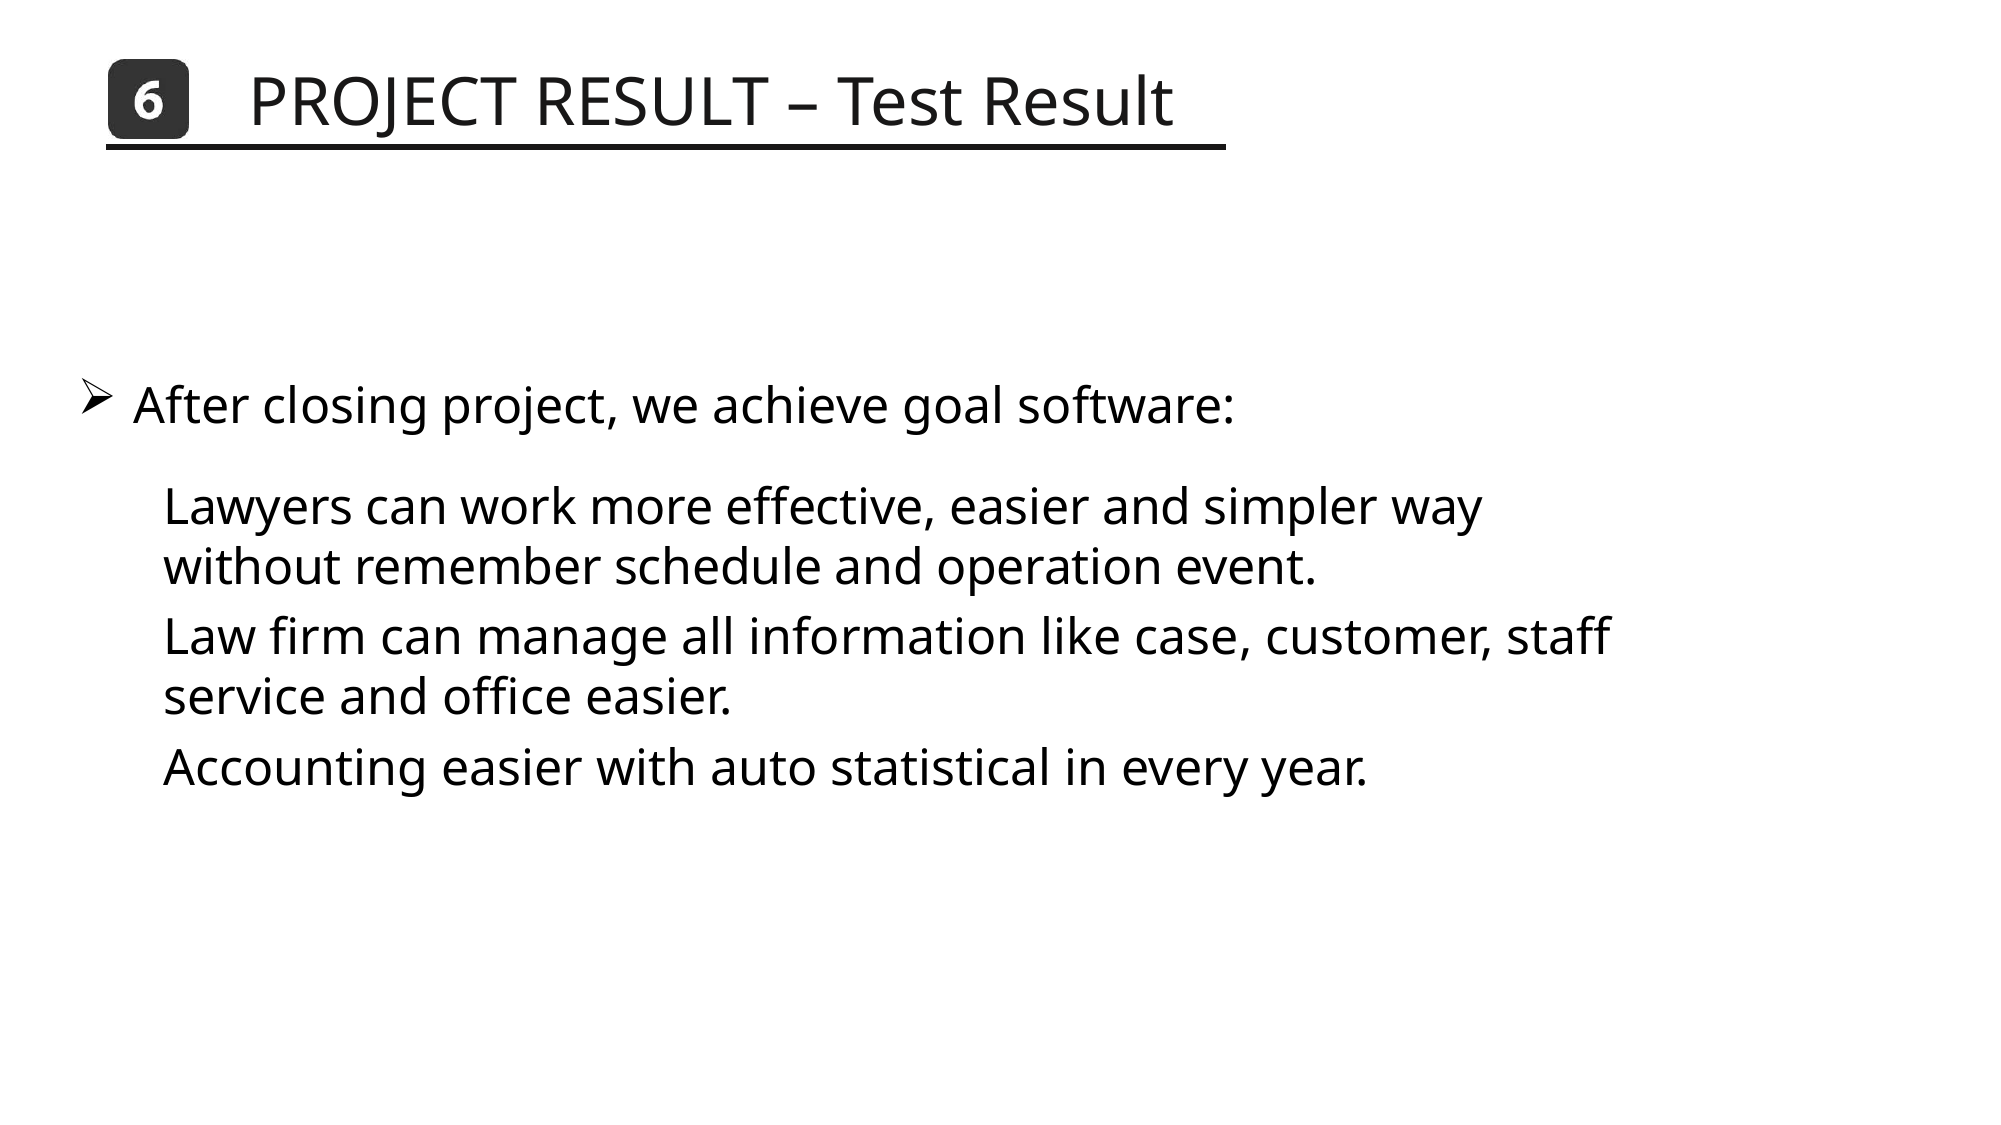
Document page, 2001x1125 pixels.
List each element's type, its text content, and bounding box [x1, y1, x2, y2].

text_box Lawyers can work more effective, easier and simpler way without remember schedule and operation event. Law firm can manage all information like case, customer, staff service and office easier. Accounting easier with auto statistical in every year. [148, 467, 1661, 803]
text_box PROJECT RESULT – Test Result [234, 51, 1191, 144]
text_box After closing project, we achieve goal software: [63, 365, 1252, 441]
picture [108, 59, 189, 139]
